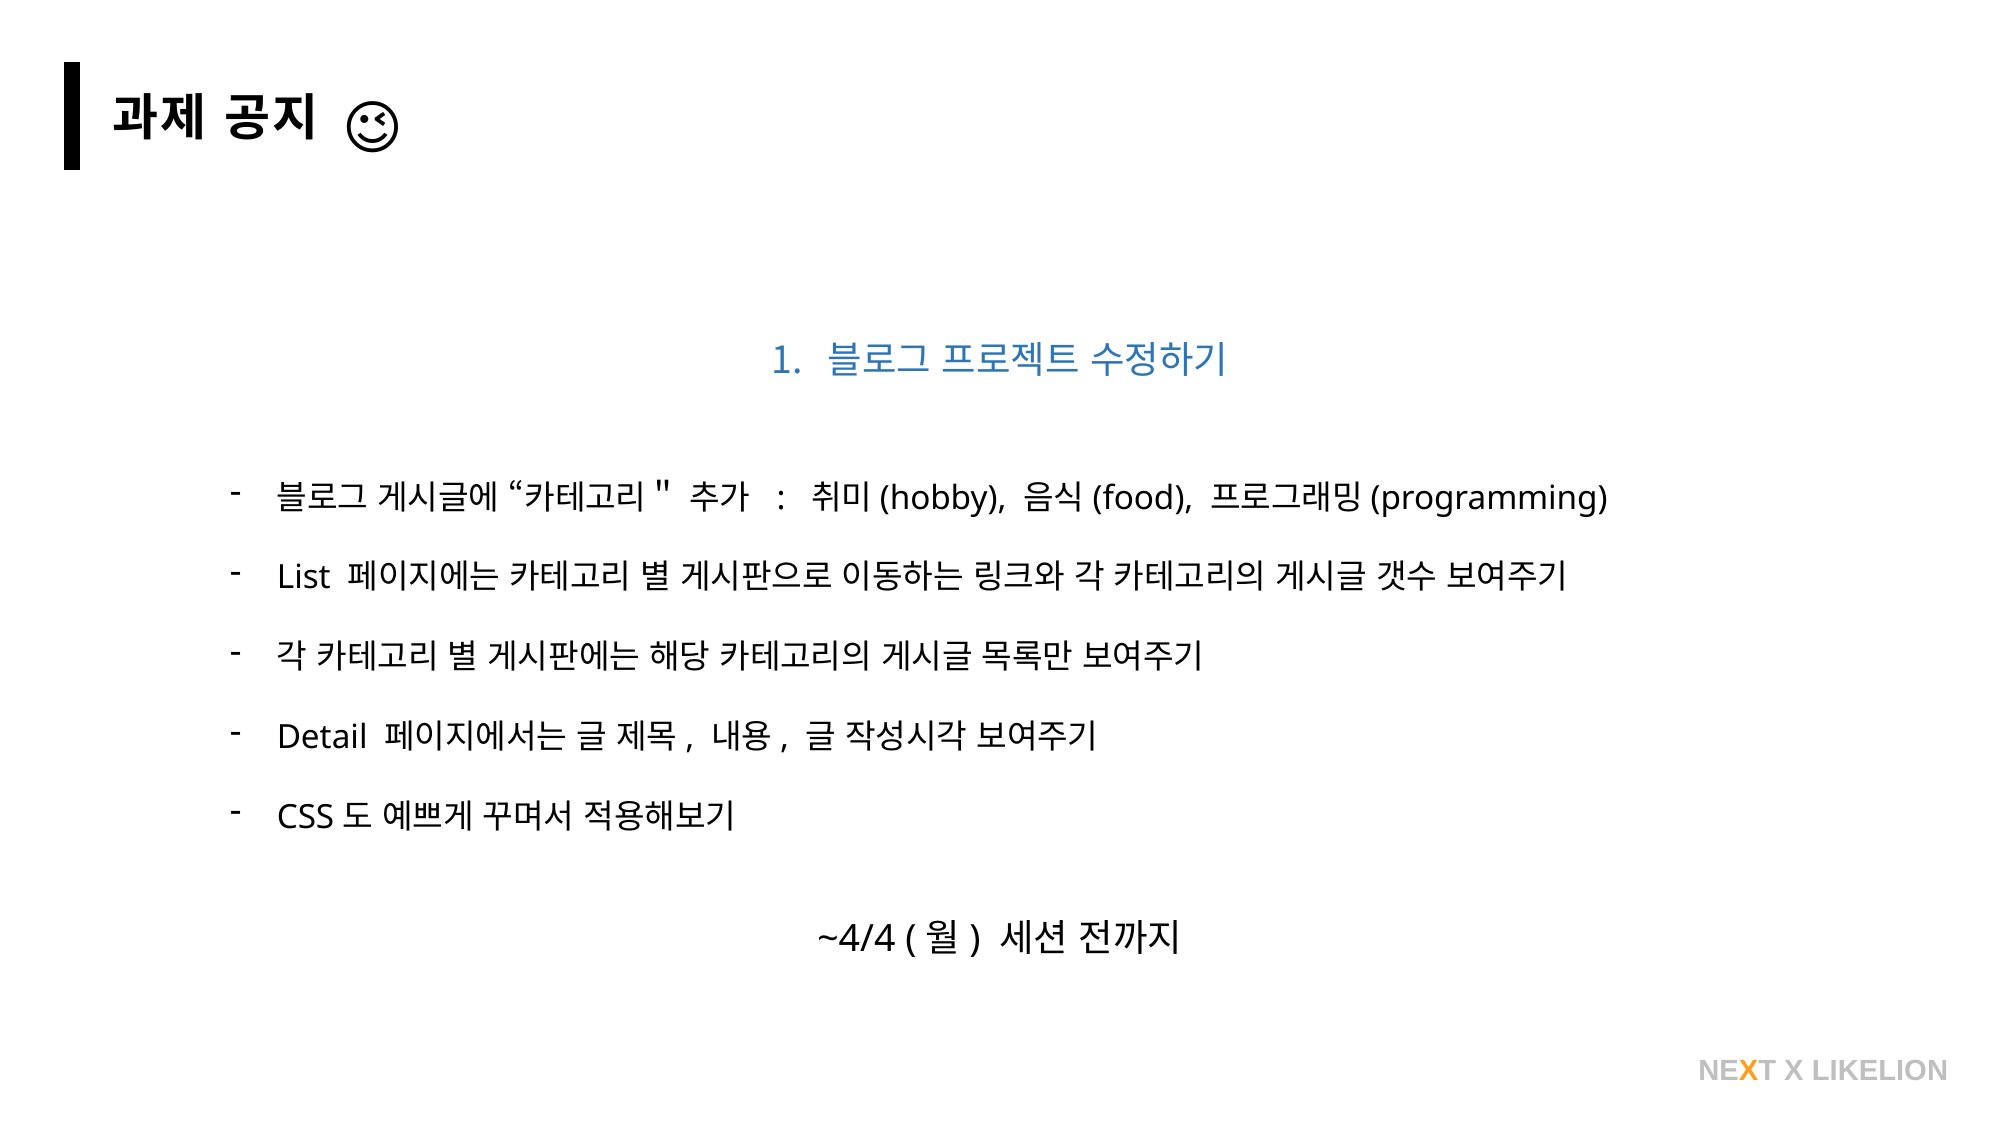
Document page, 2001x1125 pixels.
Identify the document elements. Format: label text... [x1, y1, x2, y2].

text_box NEXT X LIKELION [1683, 1044, 1964, 1094]
text_box 블로그 프로젝트 수정하기 블로그 게시글에 “카테고리＂ 추가 : 취미(hobby), 음식(food), 프로그래밍(programming) List 페이지에는 카테고리 별 게시판으로 이동하는 링크와 각 카테고리의 게시글 갯수 보여주기 각 카테고리 별 게시판에는 해당 카테고리의 게시글 목록만 보여주기 Detail 페이지에서는 글 제목, 내용, 글 작성시각 보여주기 CSS도 예쁘게 꾸며서 적용해보기 [215, 283, 1785, 843]
text_box [64, 62, 80, 170]
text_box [97, 78, 447, 169]
text_box ~4/4 (월) 세션 전까지 [802, 906, 1198, 967]
